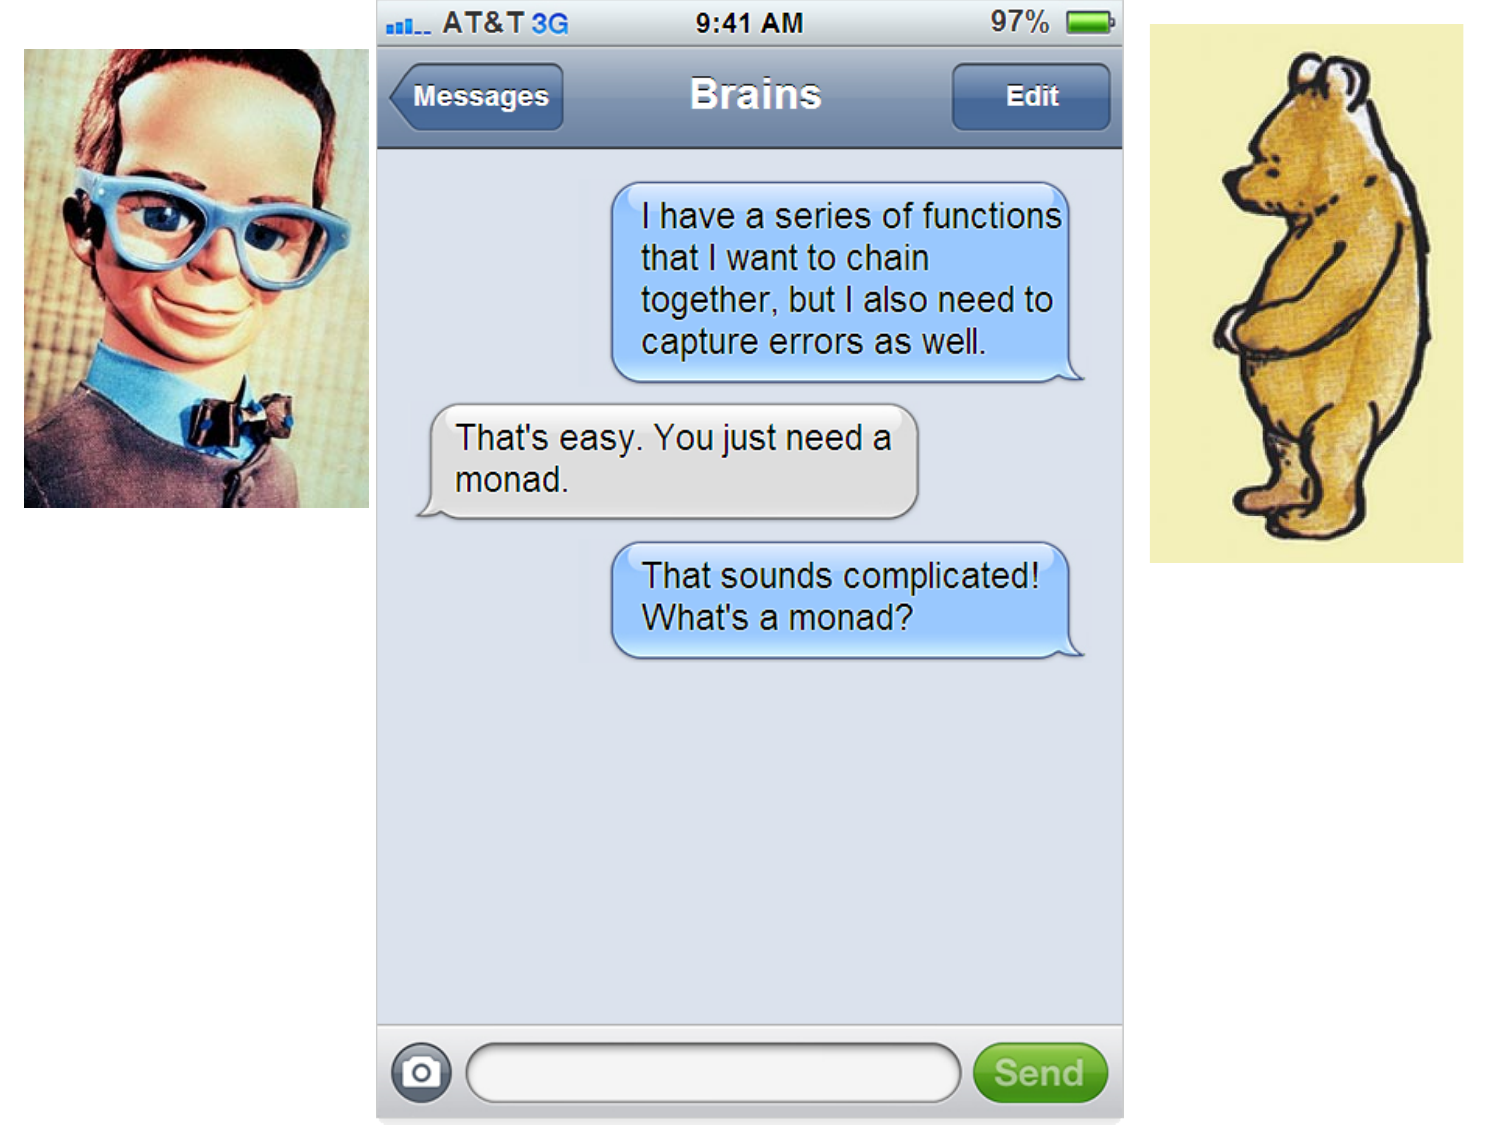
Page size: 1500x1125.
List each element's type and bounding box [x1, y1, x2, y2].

picture [24, 49, 369, 508]
picture [376, 0, 1124, 1125]
picture [1149, 24, 1464, 563]
